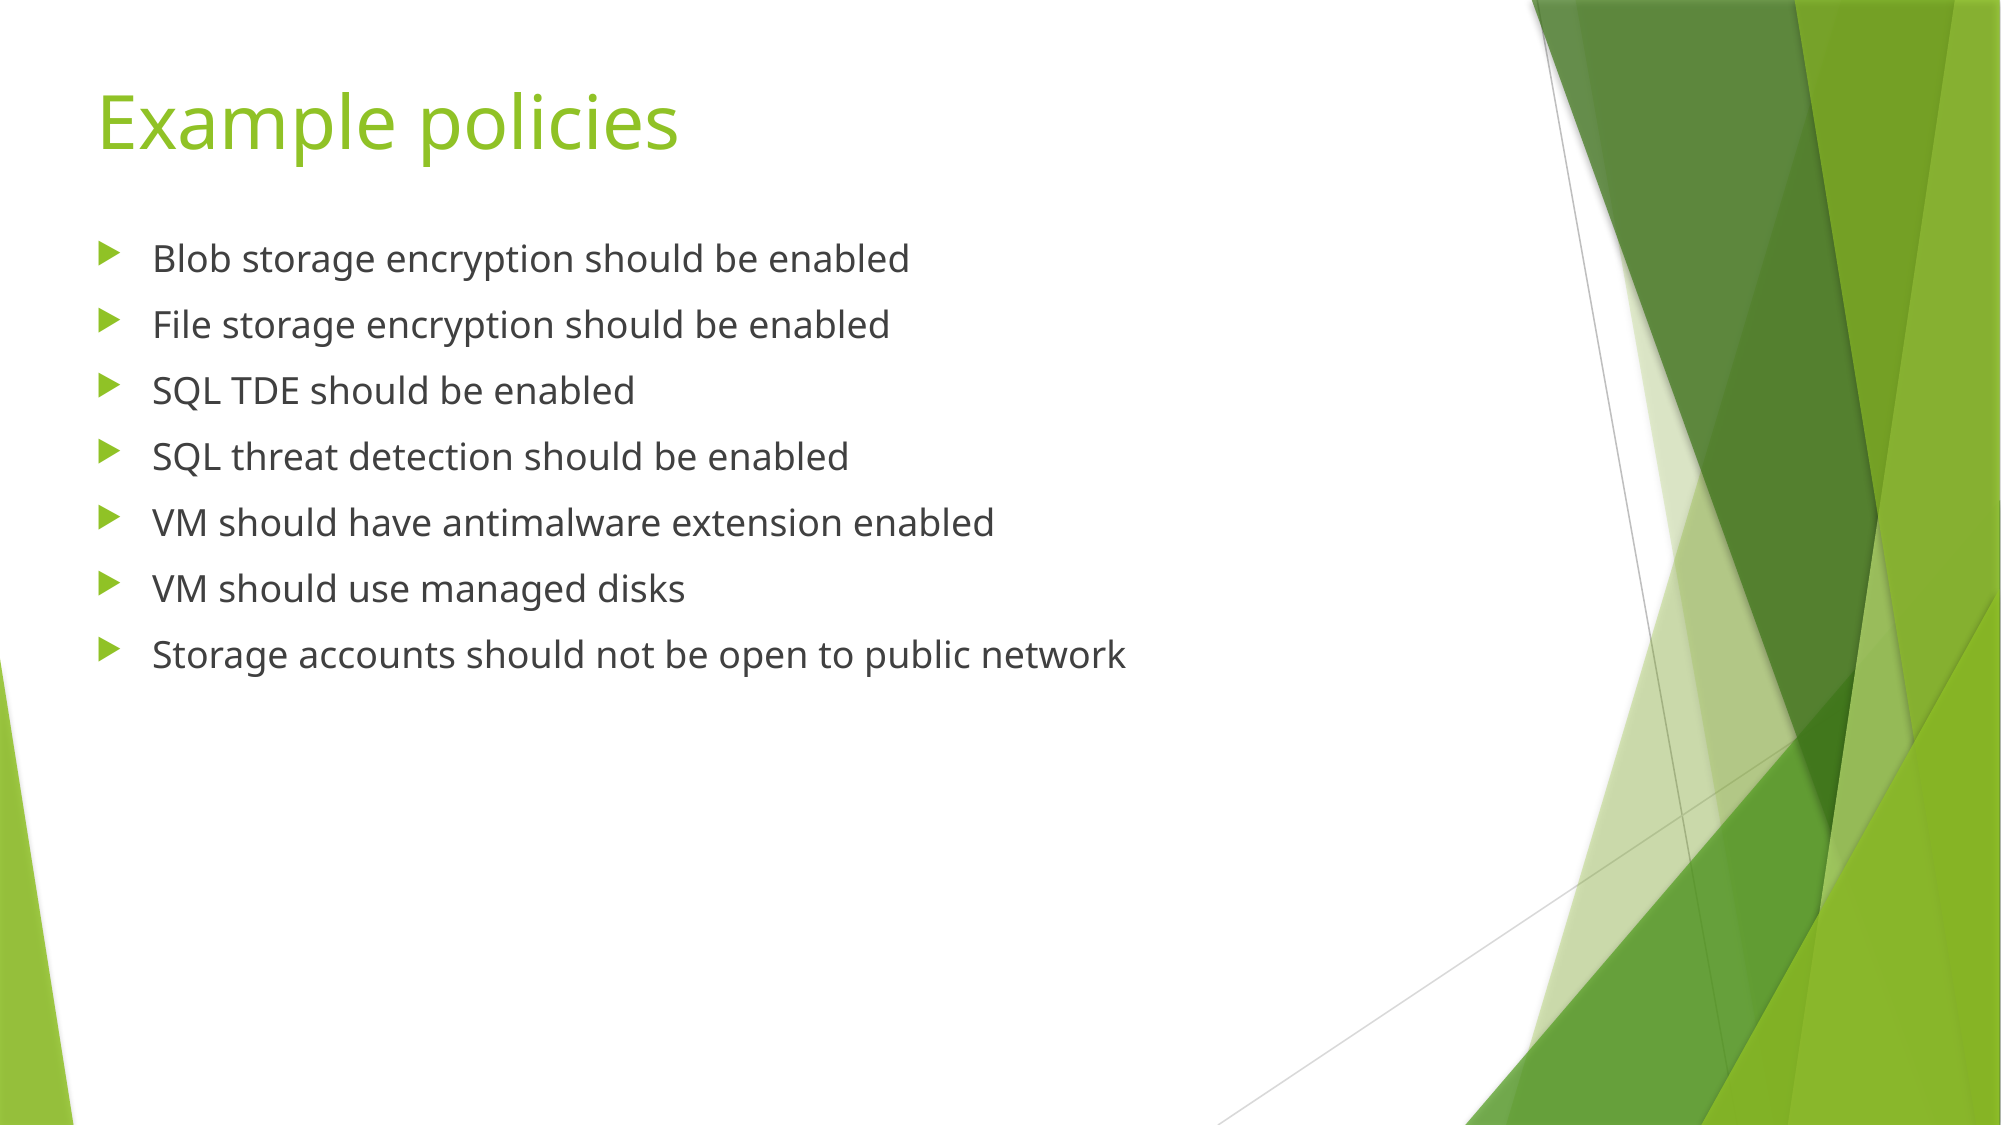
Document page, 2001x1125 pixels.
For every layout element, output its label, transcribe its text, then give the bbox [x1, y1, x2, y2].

list Blob storage encryption should be enabled File storage encryption should be enabled SQL TDE should be enabled SQL threat detection should be enabled VM should have antimalware extension enabled VM should use managed disks Storage accounts should not be open to public network [95, 235, 1904, 501]
title Example policies [96, 75, 1904, 166]
